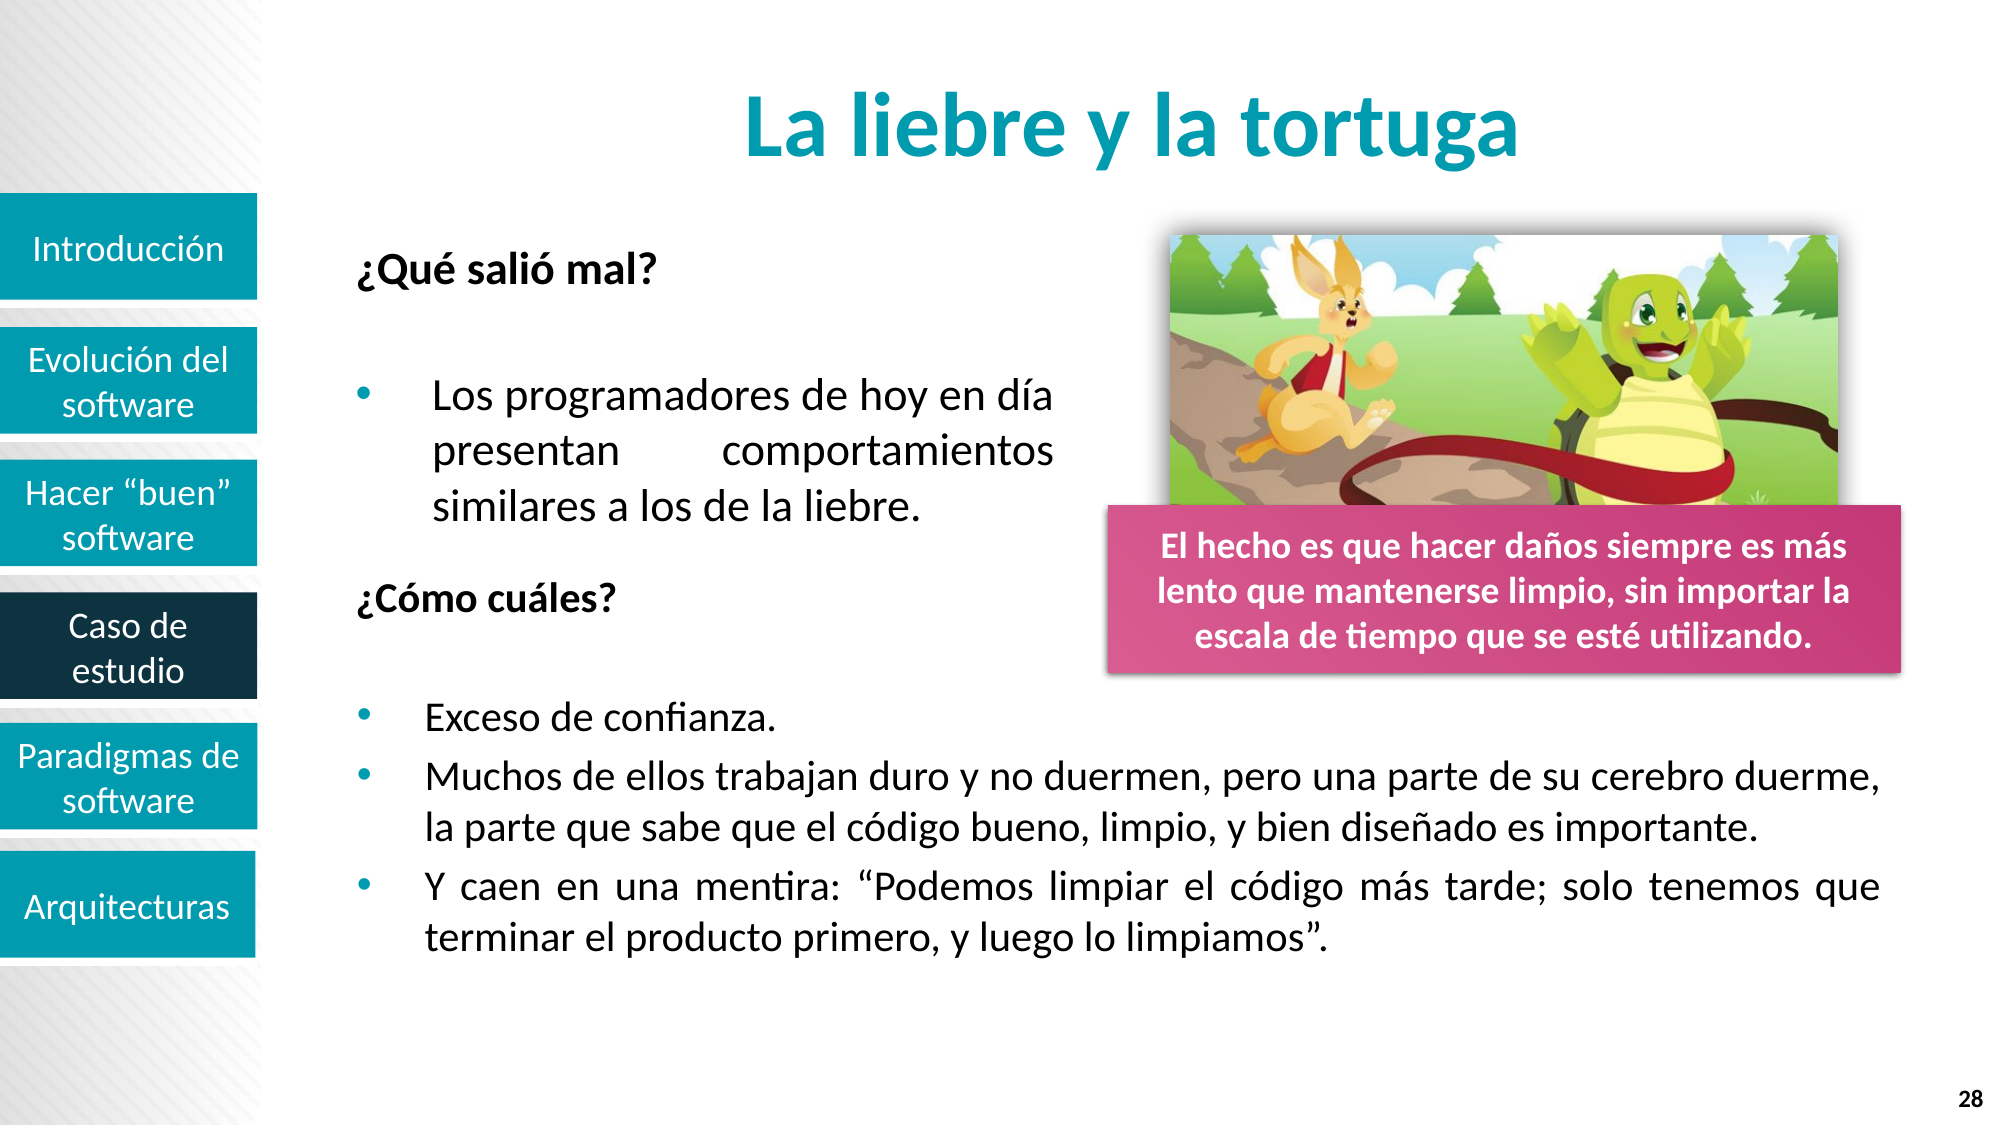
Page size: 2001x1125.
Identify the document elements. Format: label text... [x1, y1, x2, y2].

text_box El hecho es que hacer daños siempre es más lento que mantenerse limpio, sin importar la escala de tiempo que se esté utilizando. [1107, 505, 1901, 673]
slide_number 28 [1921, 1072, 2000, 1124]
title La liebre y la tortuga [340, 36, 1927, 204]
text_box ¿Cómo cuáles? Exceso de confianza. Muchos de ellos trabajan duro y no duermen, pero una parte de su cerebro duerme, la parte que sabe que el código bueno, limpio, y bien diseñado es importante. Y caen en una mentira: “Podemos limpiar el código más tarde; solo tenemos que terminar el producto primero, y luego lo limpiamos”. [340, 562, 1897, 1023]
picture [1170, 235, 1838, 544]
list ¿Qué salió mal? Los programadores de hoy en día presentan comportamientos similares a los de la liebre. [340, 231, 1070, 544]
